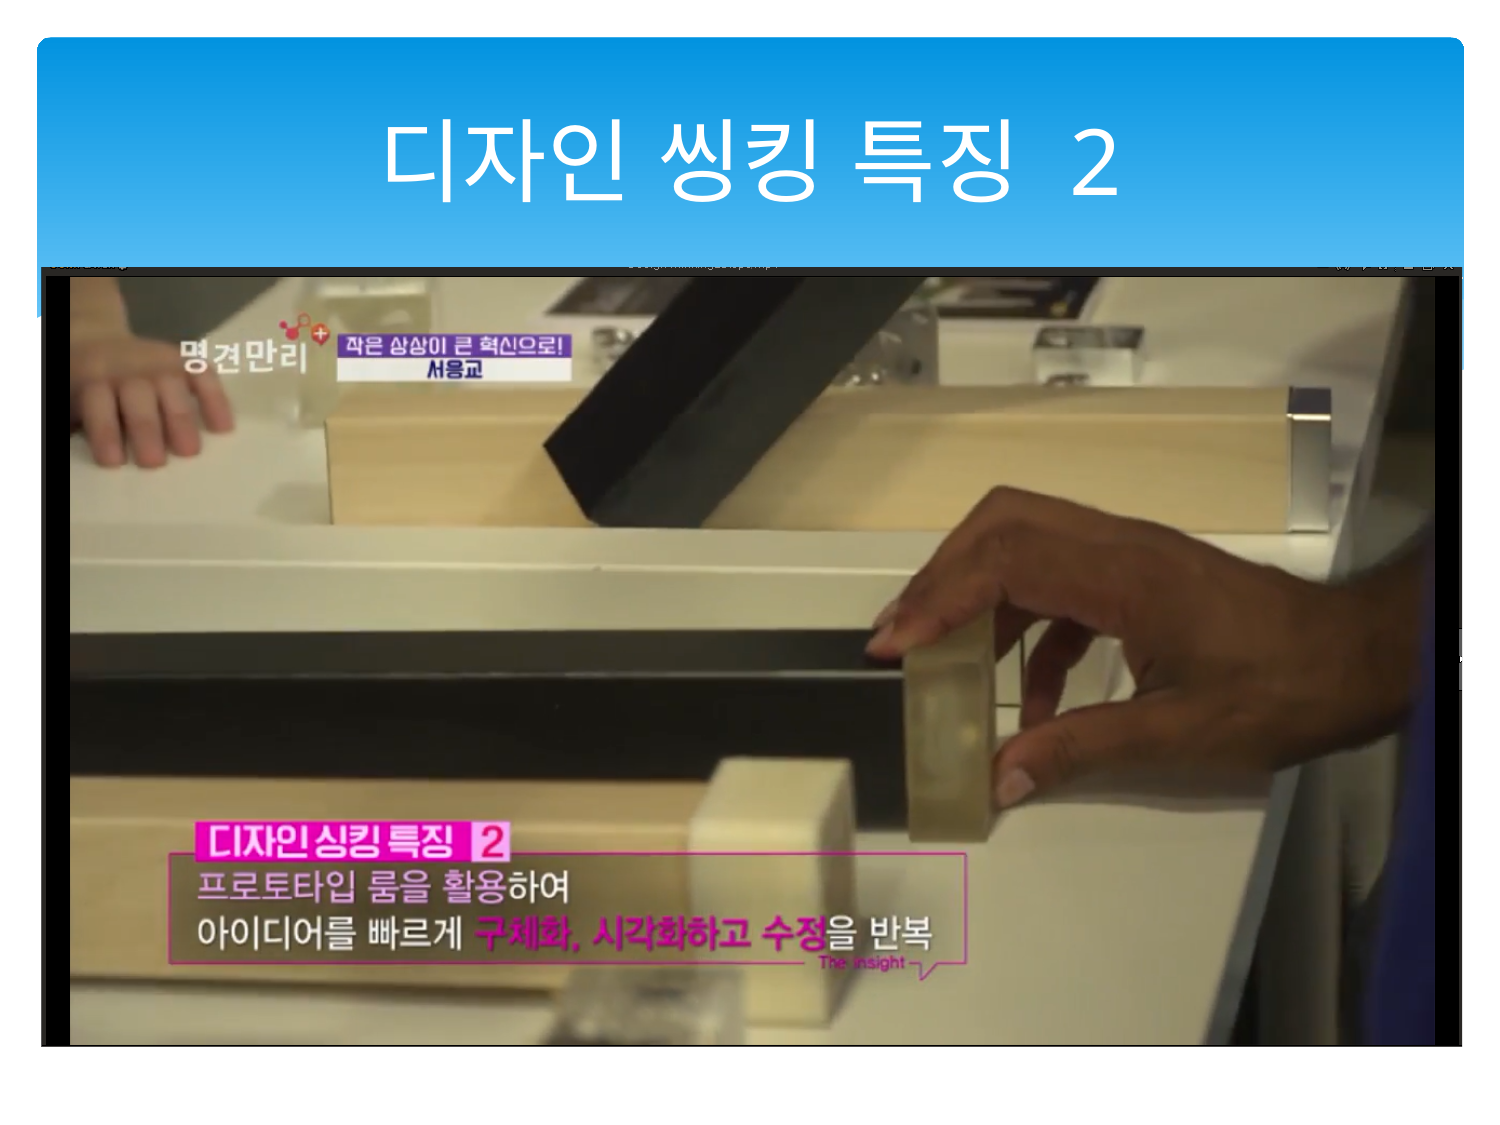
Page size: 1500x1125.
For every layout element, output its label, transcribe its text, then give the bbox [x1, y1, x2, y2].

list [40, 266, 1463, 1047]
title 디자인 씽킹 특징 2 [75, 55, 1425, 261]
